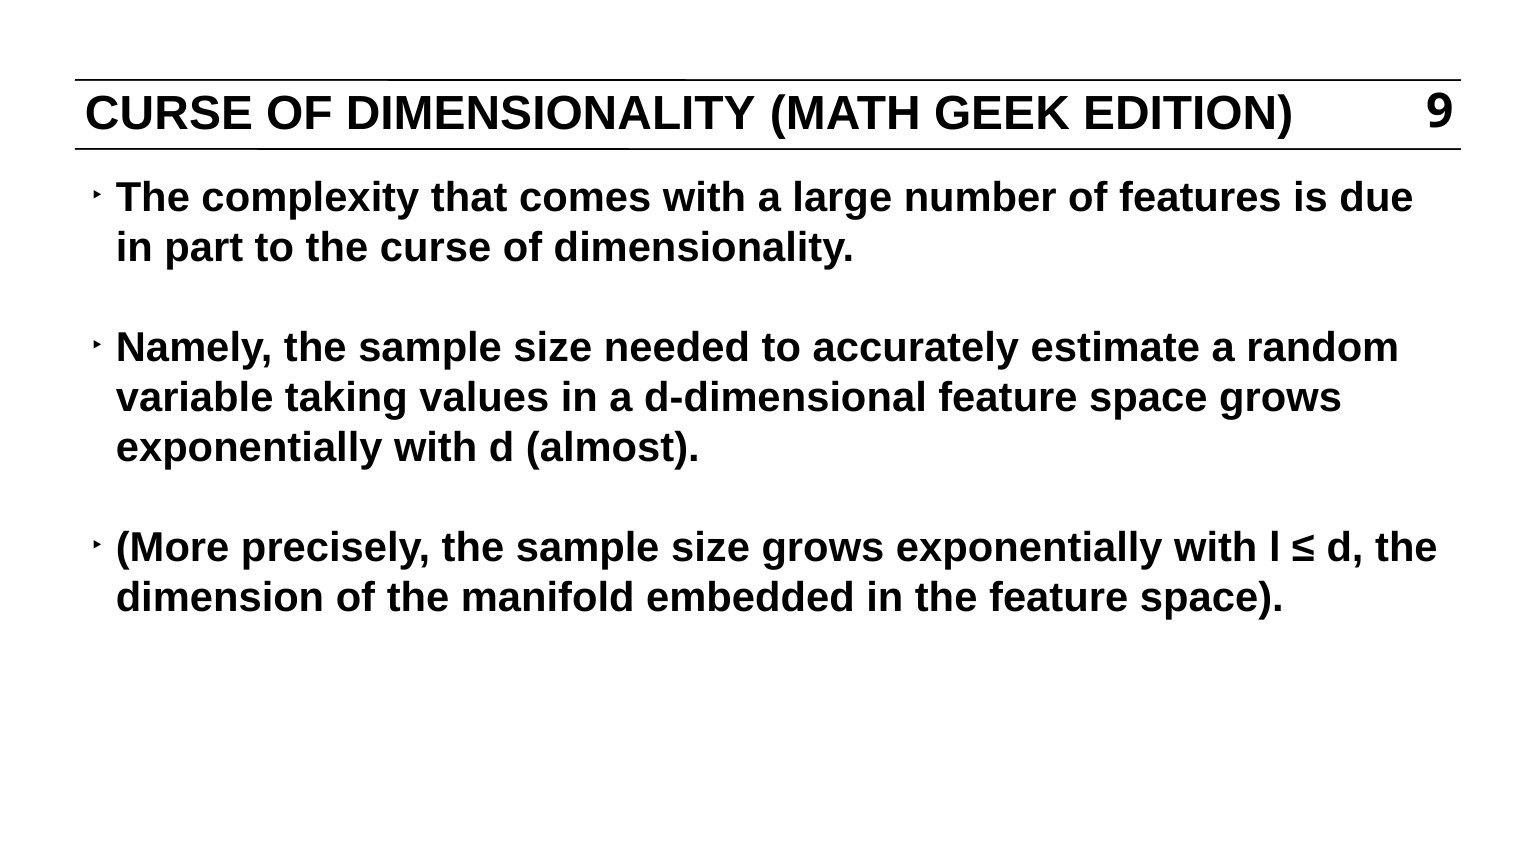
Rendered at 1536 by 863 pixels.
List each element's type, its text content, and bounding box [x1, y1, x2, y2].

slide_number 9 [1424, 83, 1456, 142]
title CURSE OF DIMENSIONALITY (MATH GEEK EDITION) [76, 82, 1369, 160]
list The complexity that comes with a large number of features is due in part to the curse of dimensionality. Namely, the sample size needed to accurately estimate a random variable taking values in a d-dimensional feature space grows exponentially with d (almost). (More precisely, the sample size grows exponentially with l ≤ d, the dimension of the manifold embedded in the feature space). [76, 160, 1460, 823]
